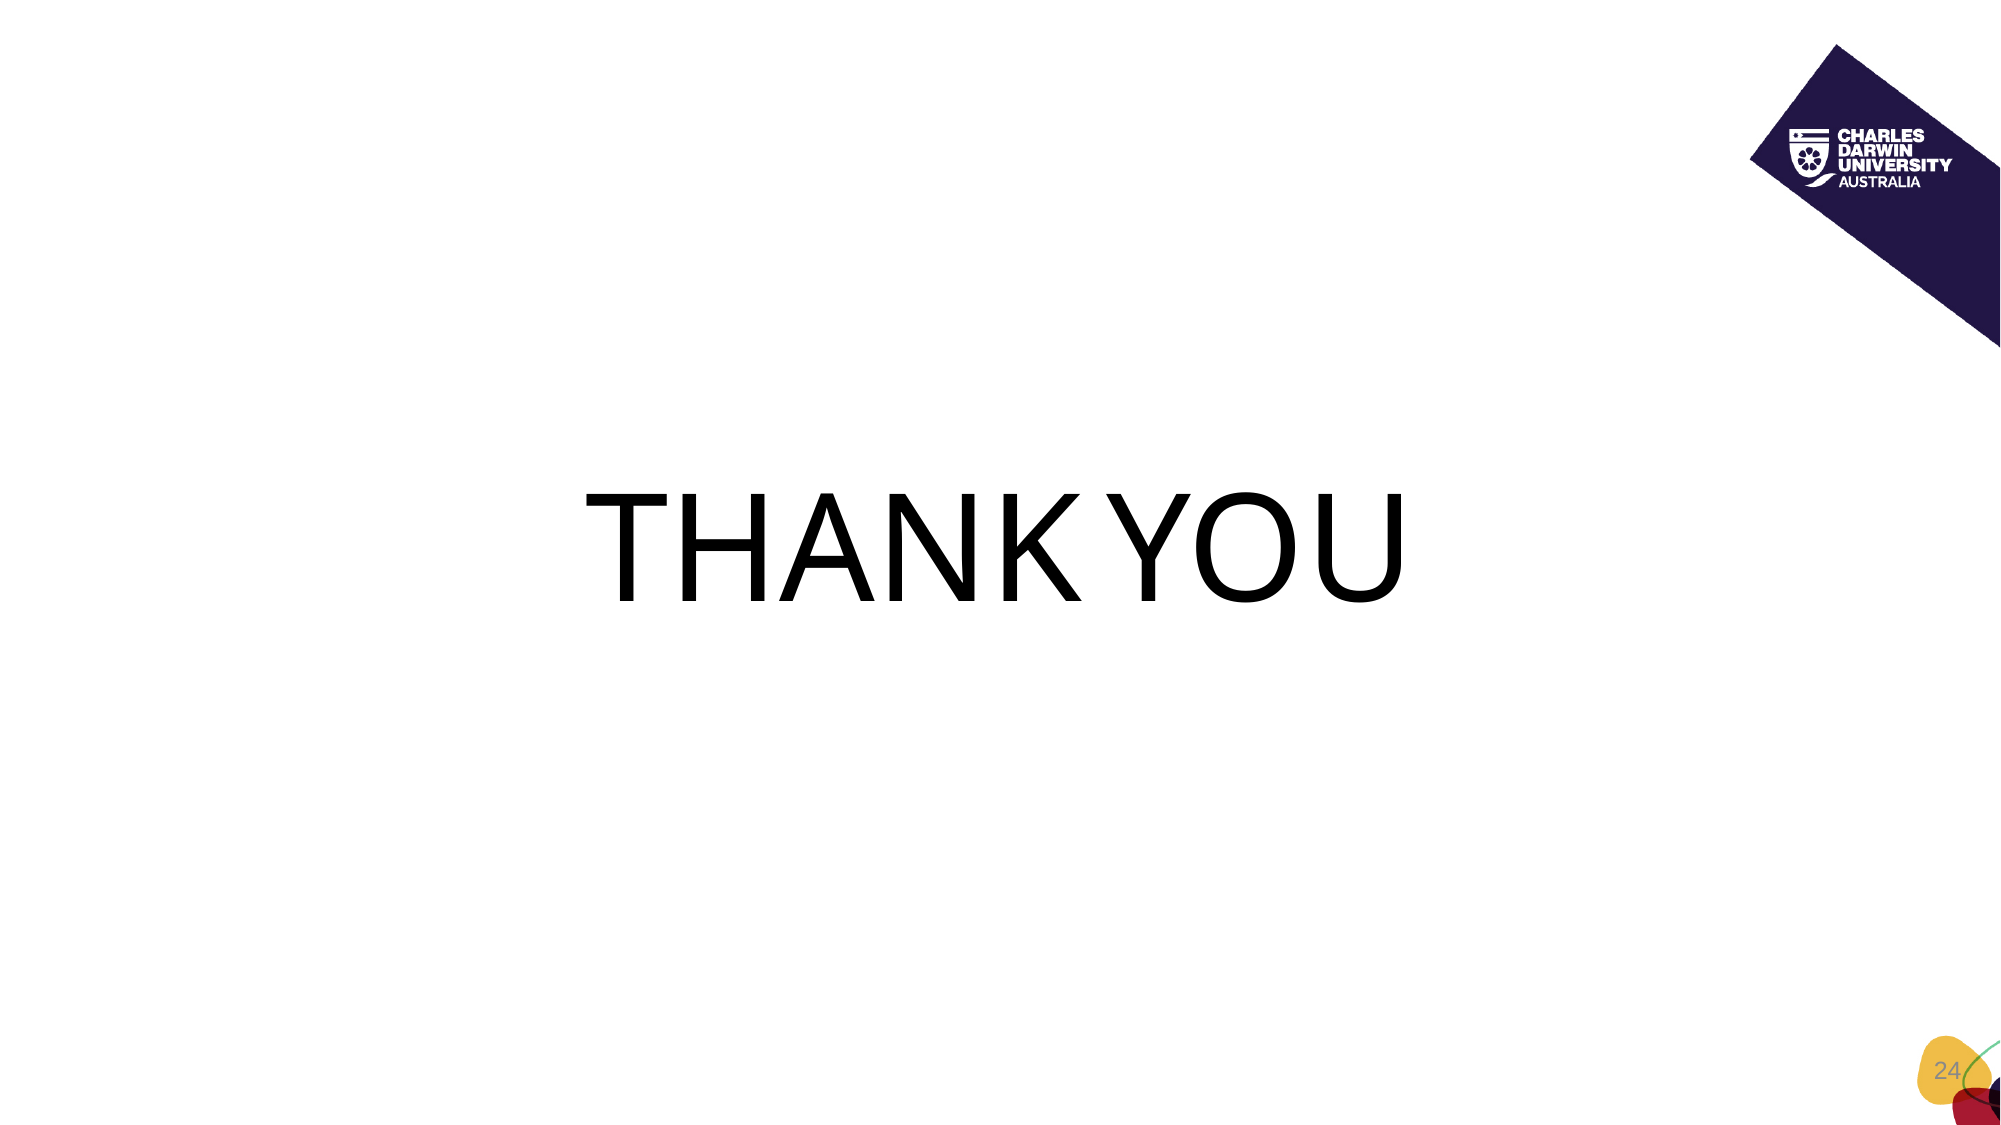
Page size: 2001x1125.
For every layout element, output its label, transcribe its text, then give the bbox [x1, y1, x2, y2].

slide_number 24 [1899, 1039, 1977, 1100]
picture [0, 0, 2001, 1125]
text_box THANK YOU [200, 443, 1800, 639]
